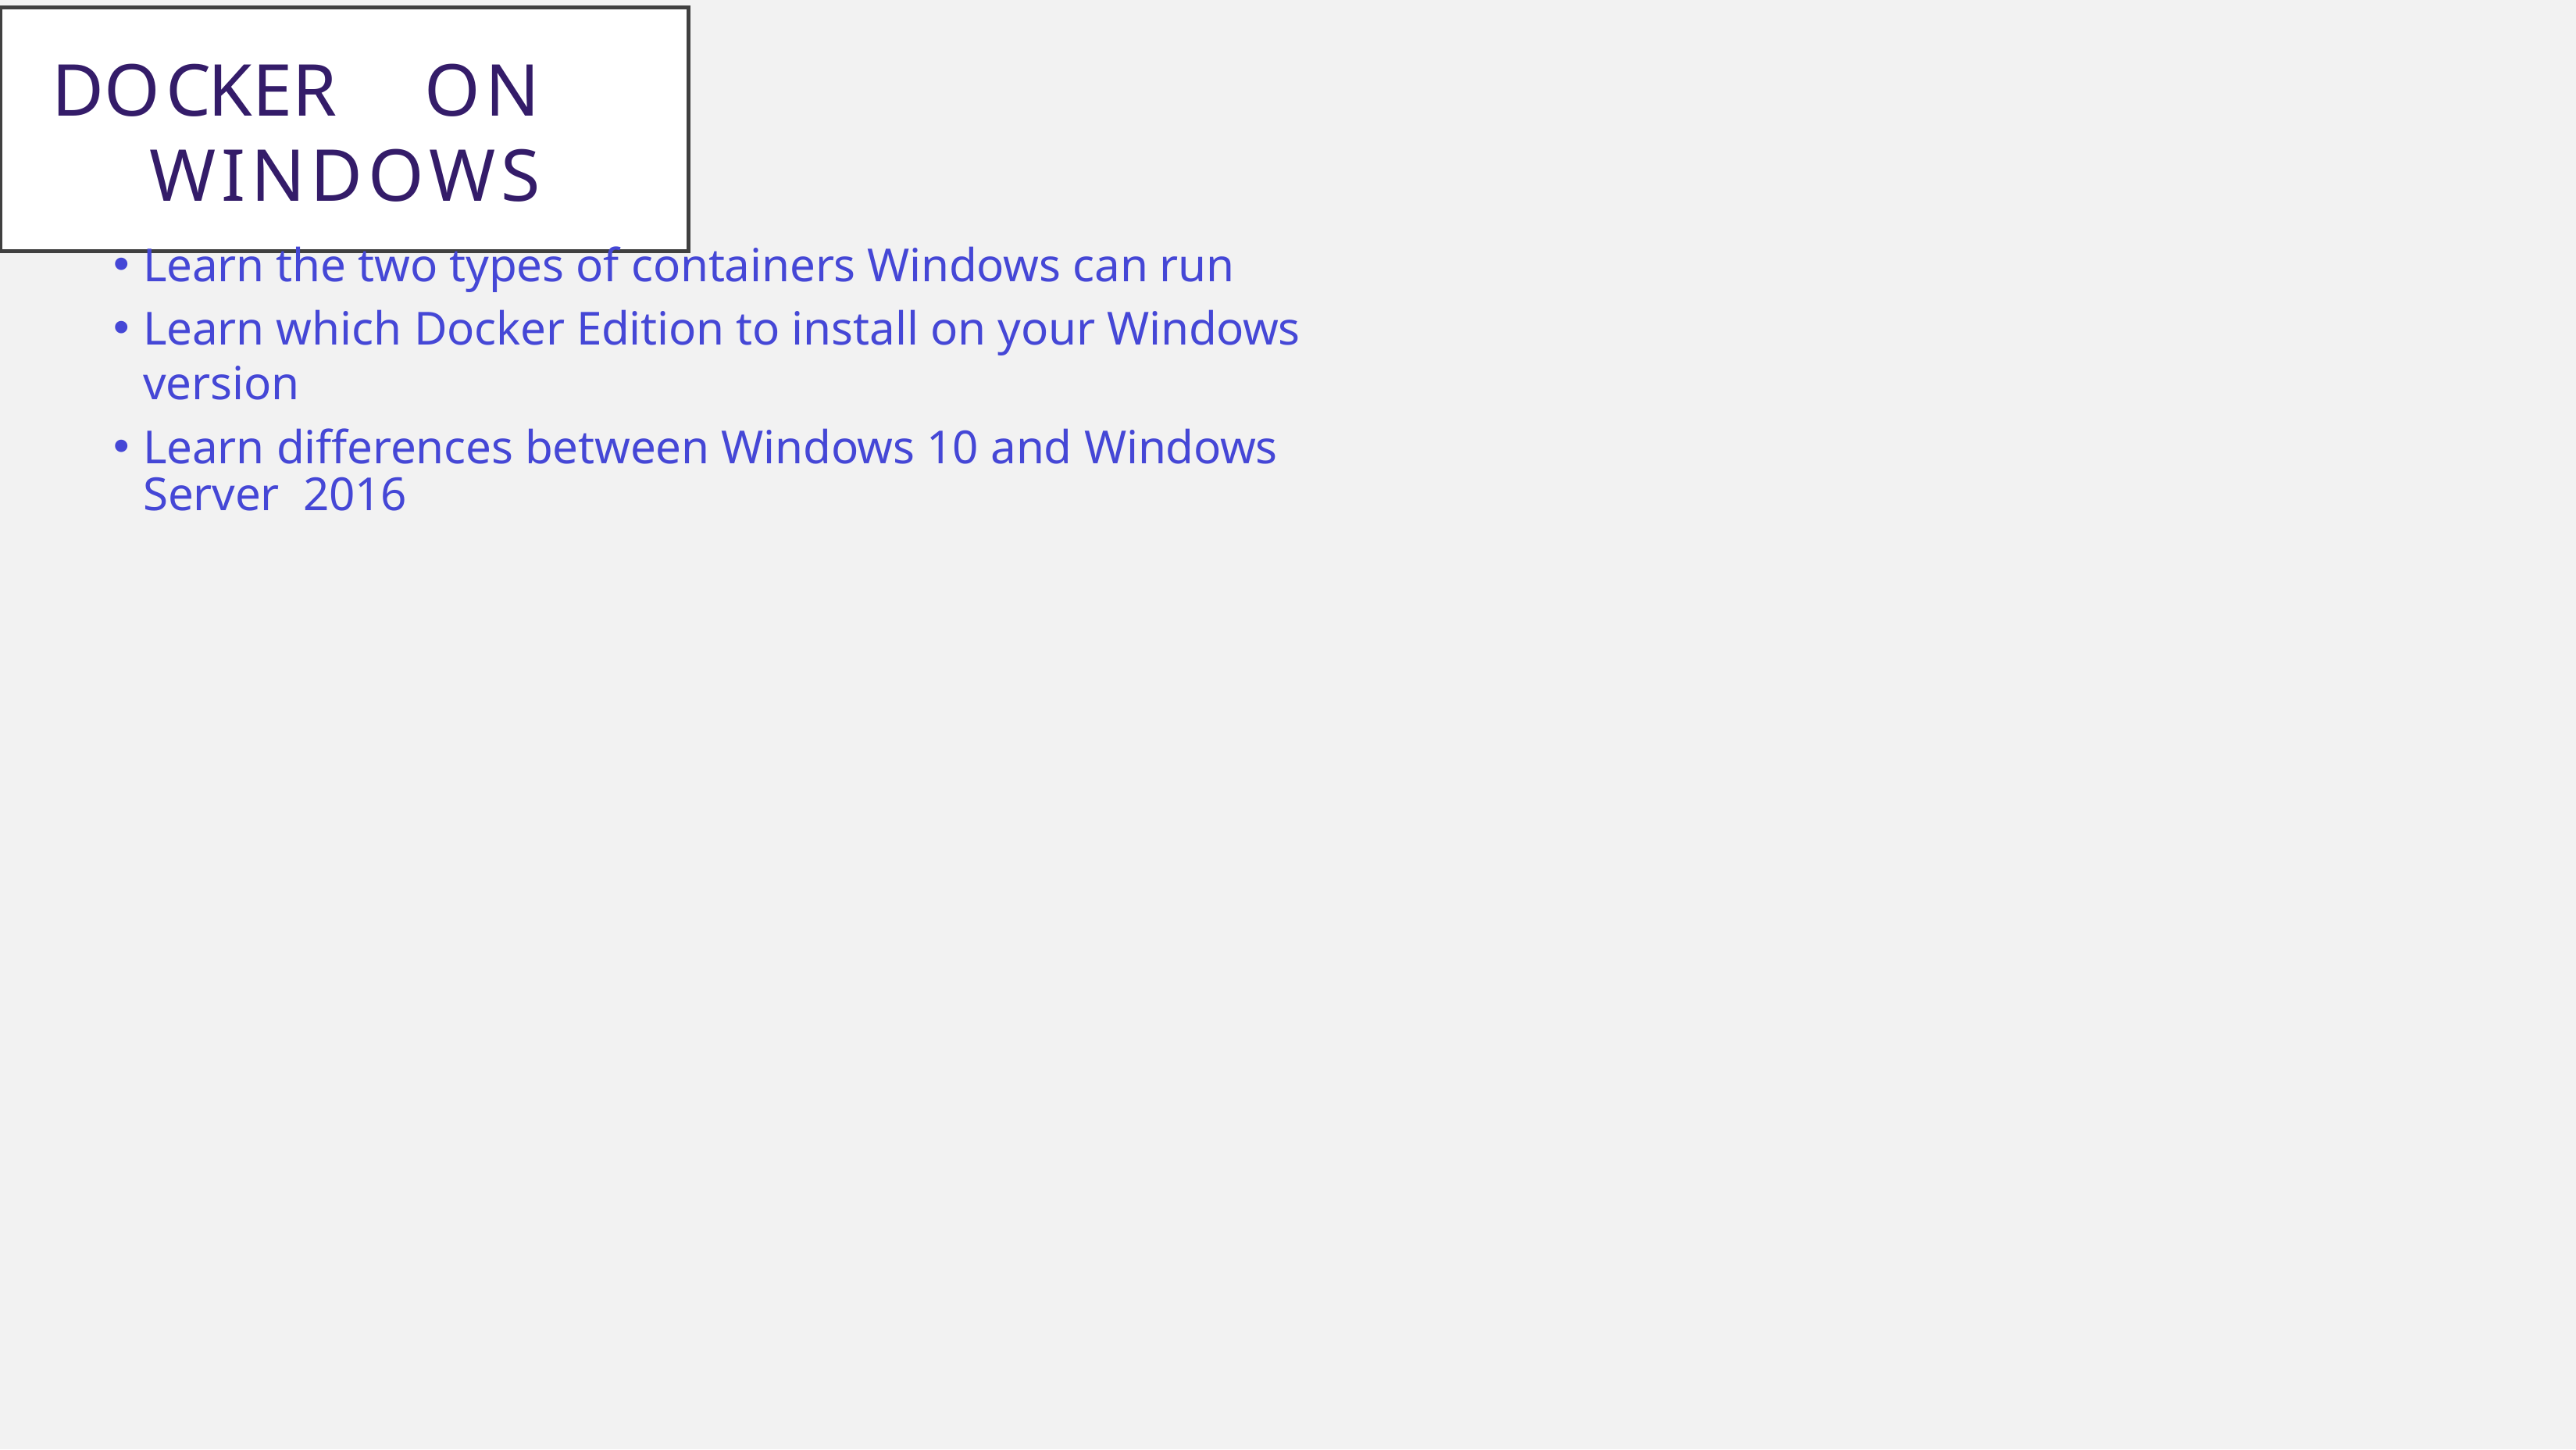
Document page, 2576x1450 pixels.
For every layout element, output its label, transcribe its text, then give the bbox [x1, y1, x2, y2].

text_box Learn the two types of containers Windows can run Learn which Docker Edition to install on your Windows version Learn differences between Windows 10 and Windows Server 2016 [112, 225, 1416, 520]
title Docker on Windows [0, 5, 690, 253]
